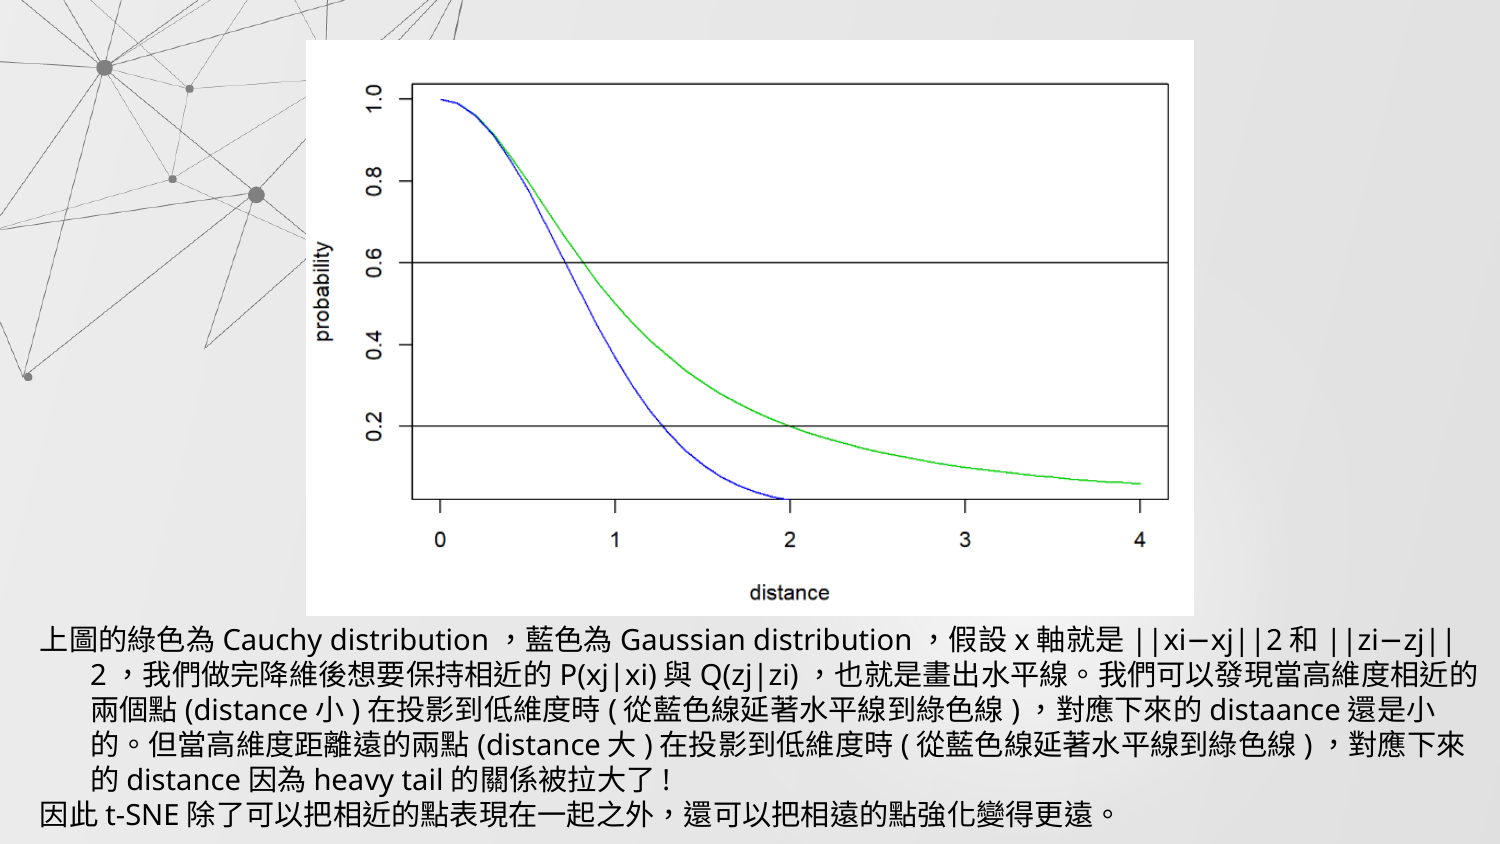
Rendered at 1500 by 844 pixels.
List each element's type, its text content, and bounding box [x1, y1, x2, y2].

picture [0, 0, 1500, 616]
subtitle 上圖的綠色為Cauchy distribution，藍色為Gaussian distribution，假設x軸就是||xi−xj||2和||zi−zj||2，我們做完降維後想要保持相近的P(xj|xi)與Q(zj|zi)，也就是畫出水平線。我們可以發現當高維度相近的兩個點(distance小)在投影到低維度時(從藍色線延著水平線到綠色線)，對應下來的distaance還是小的。但當高維度距離遠的兩點(distance大)在投影到低維度時(從藍色線延著水平線到綠色線)，對應下來的distance因為heavy tail的關係被拉大了! 因此t-SNE除了可以把相近的點表現在一起之外，還可以把相遠的點強化變得更遠。 [0, 606, 1500, 844]
